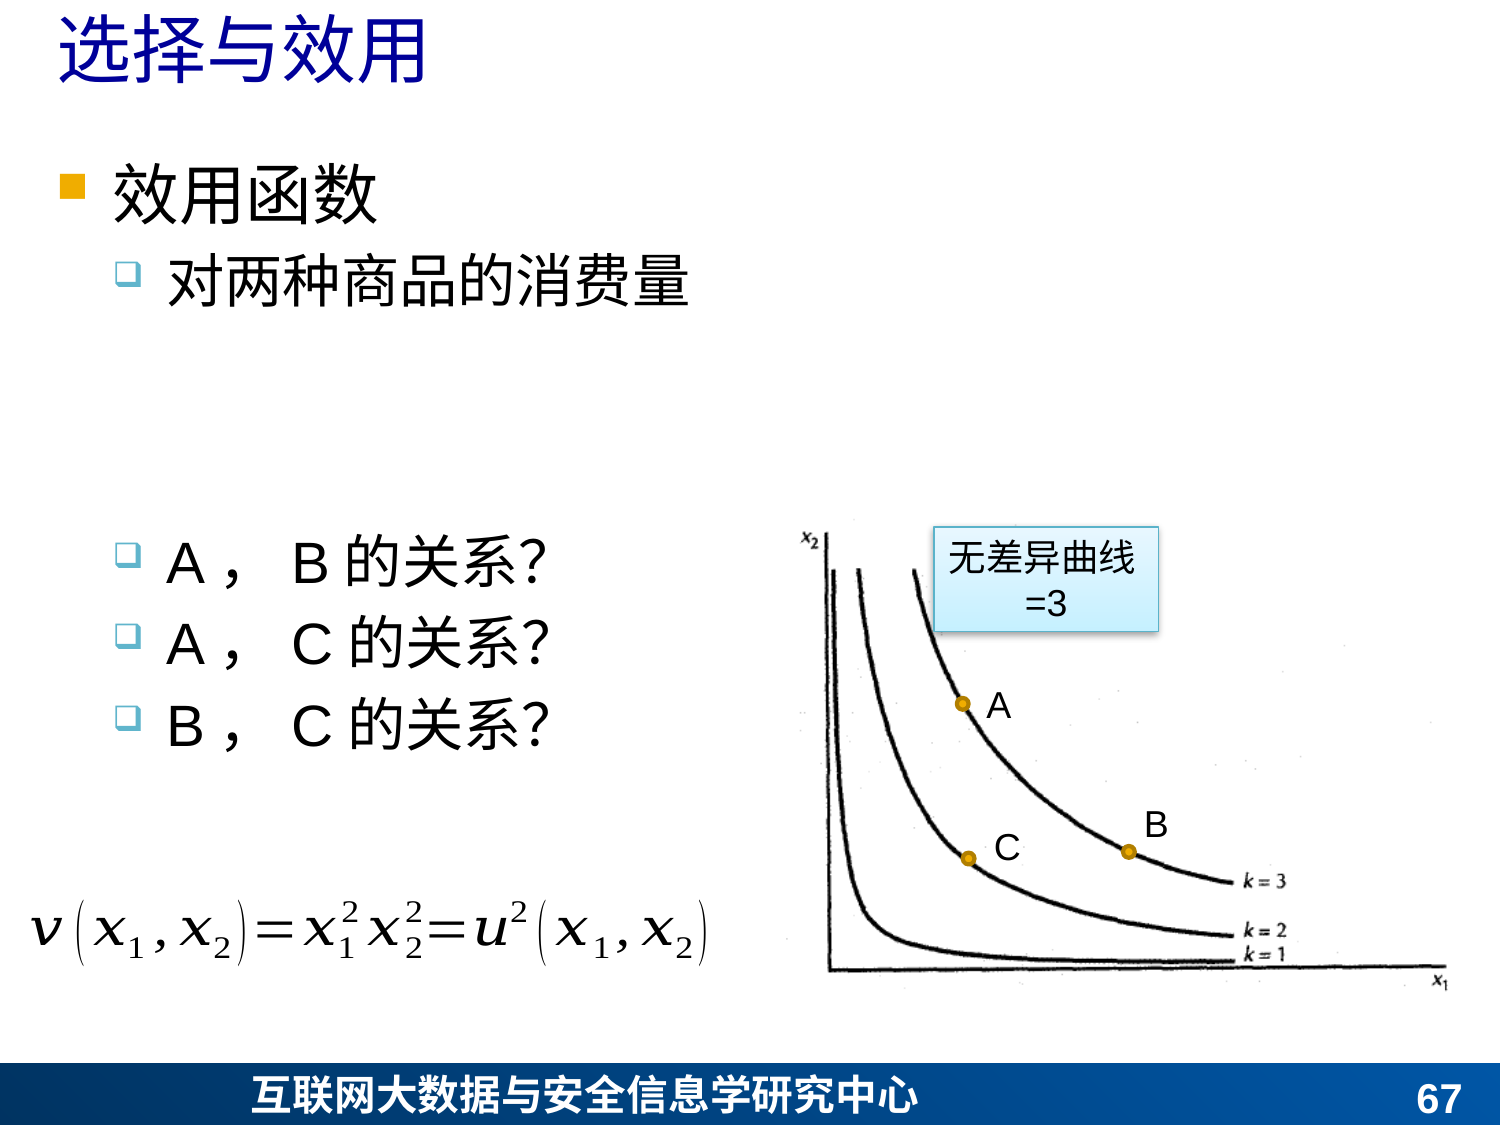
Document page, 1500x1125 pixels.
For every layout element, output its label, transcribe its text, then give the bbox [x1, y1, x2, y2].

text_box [785, 514, 1459, 1000]
title 选择与效用 [41, 0, 1500, 114]
slide_number 66 [1127, 1063, 1479, 1125]
